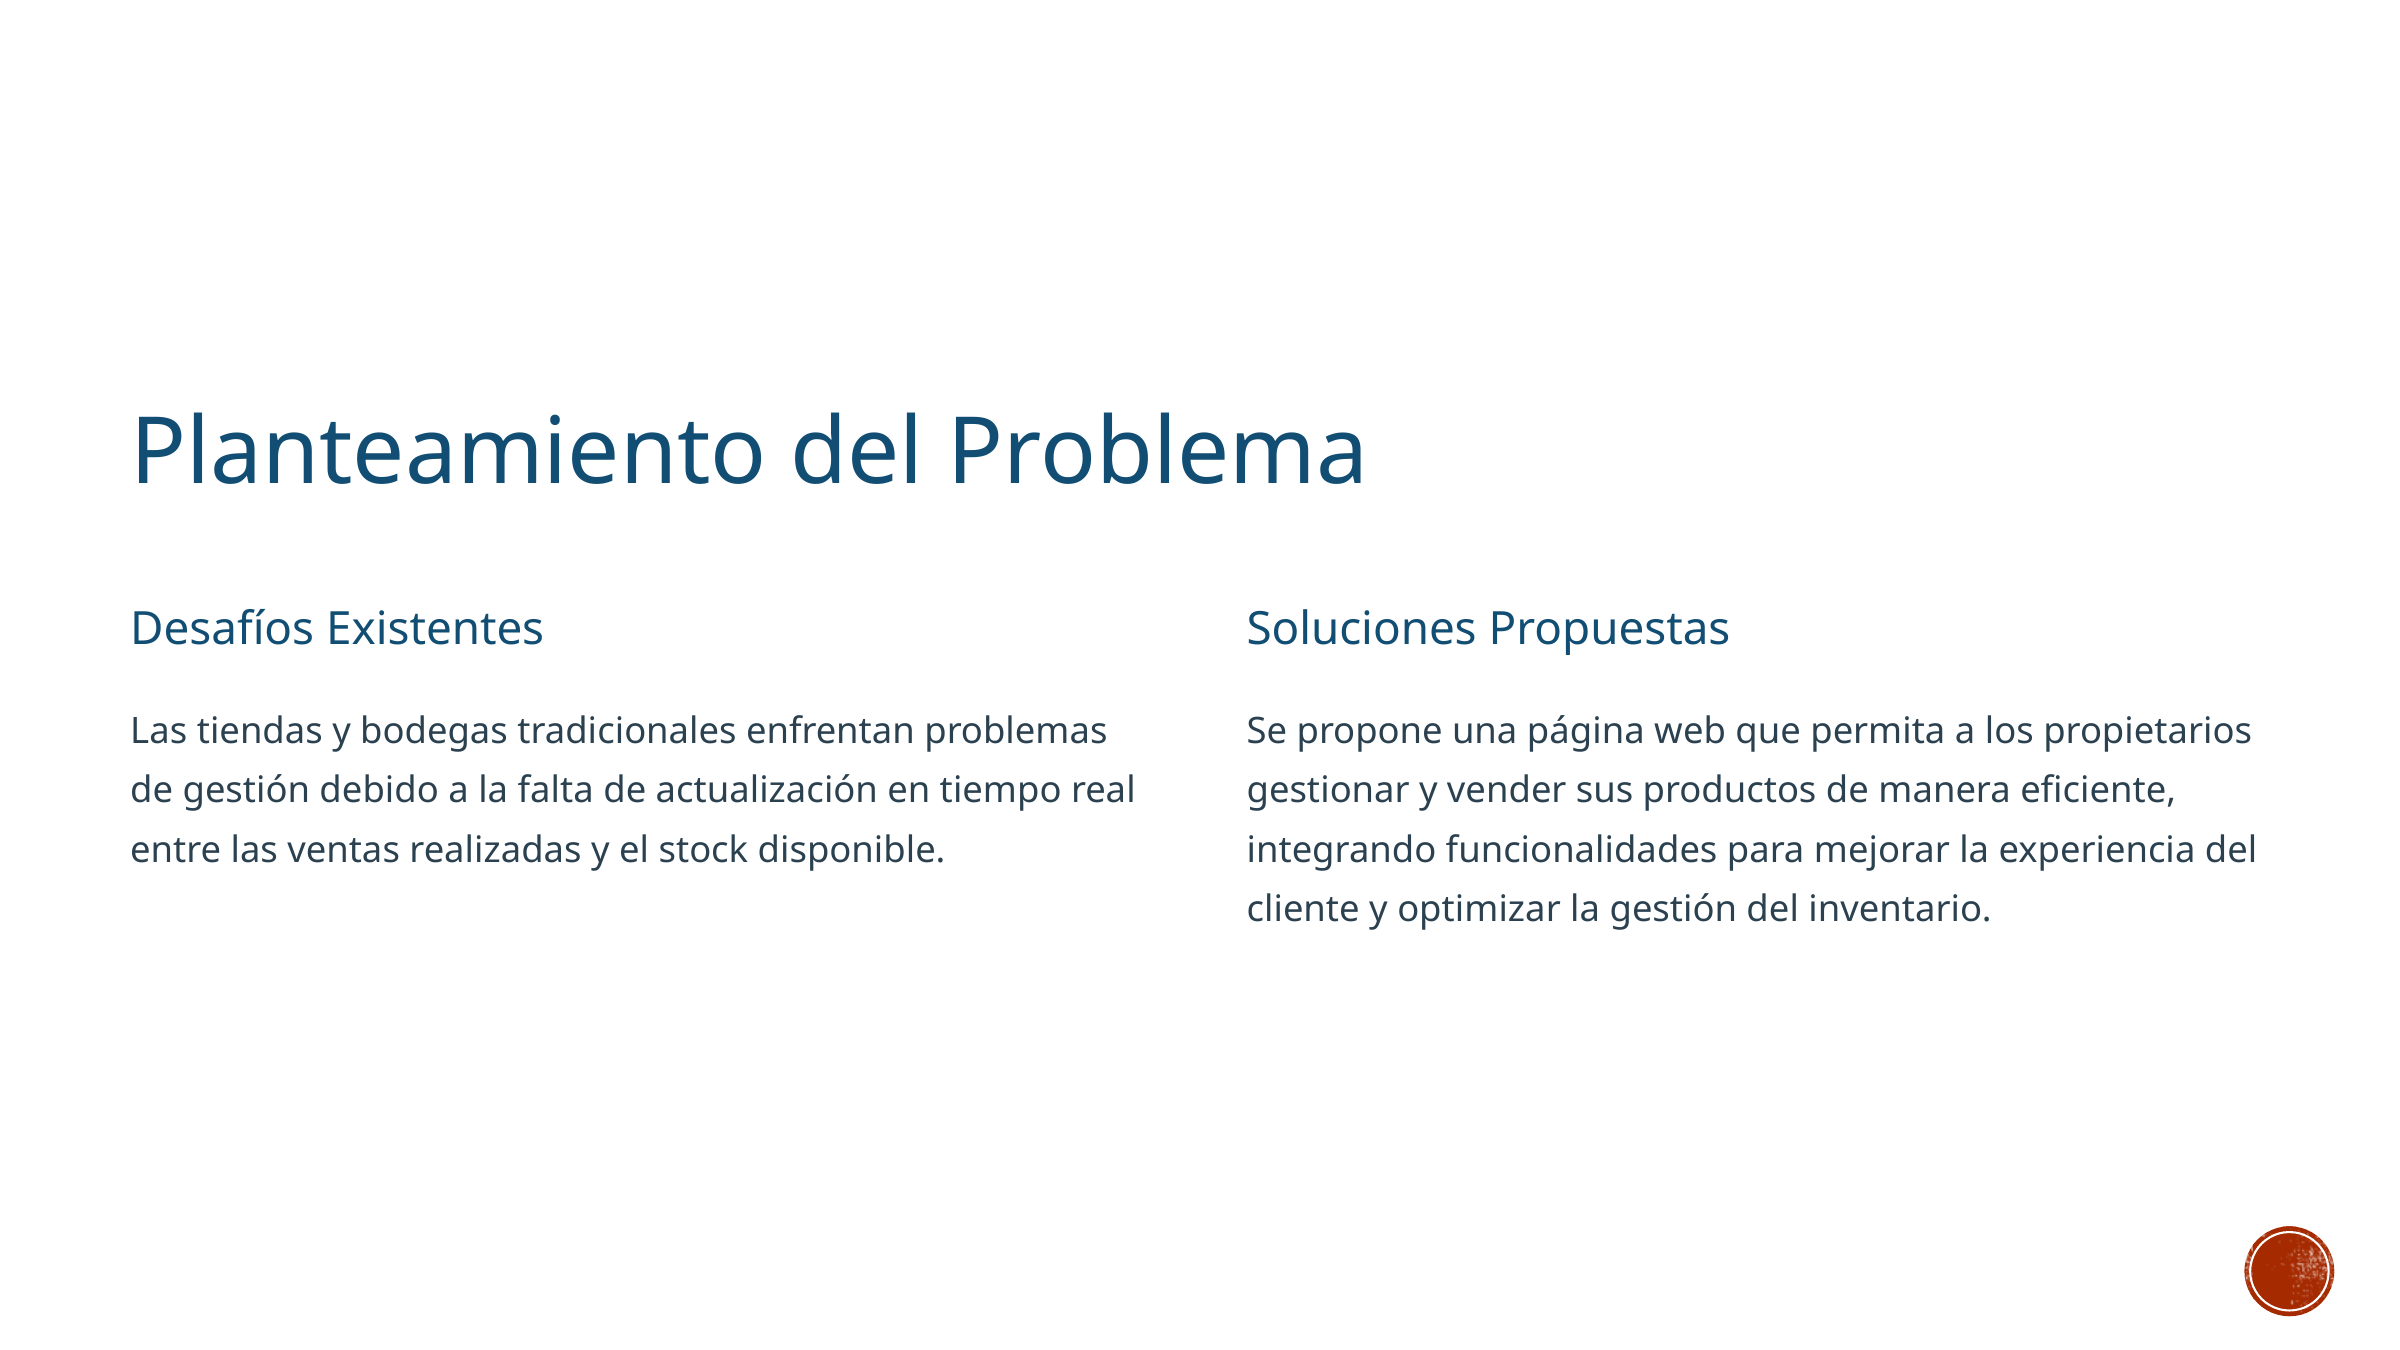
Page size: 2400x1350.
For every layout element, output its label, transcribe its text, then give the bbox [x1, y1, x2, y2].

text_box Desafíos Existentes [130, 596, 596, 655]
text_box Planteamiento del Problema [130, 386, 1420, 504]
text_box Soluciones Propuestas [1246, 596, 1755, 655]
text_box Las tiendas y bodegas tradicionales enfrentan problemas de gestión debido a la falta de actualización en tiempo real entre las ventas realizadas y el stock disponible. [130, 691, 1155, 870]
text_box Se propone una página web que permita a los propietarios gestionar y vender sus productos de manera eficiente, integrando funcionalidades para mejorar la experiencia del cliente y optimizar la gestión del inventario. [1246, 691, 2271, 930]
